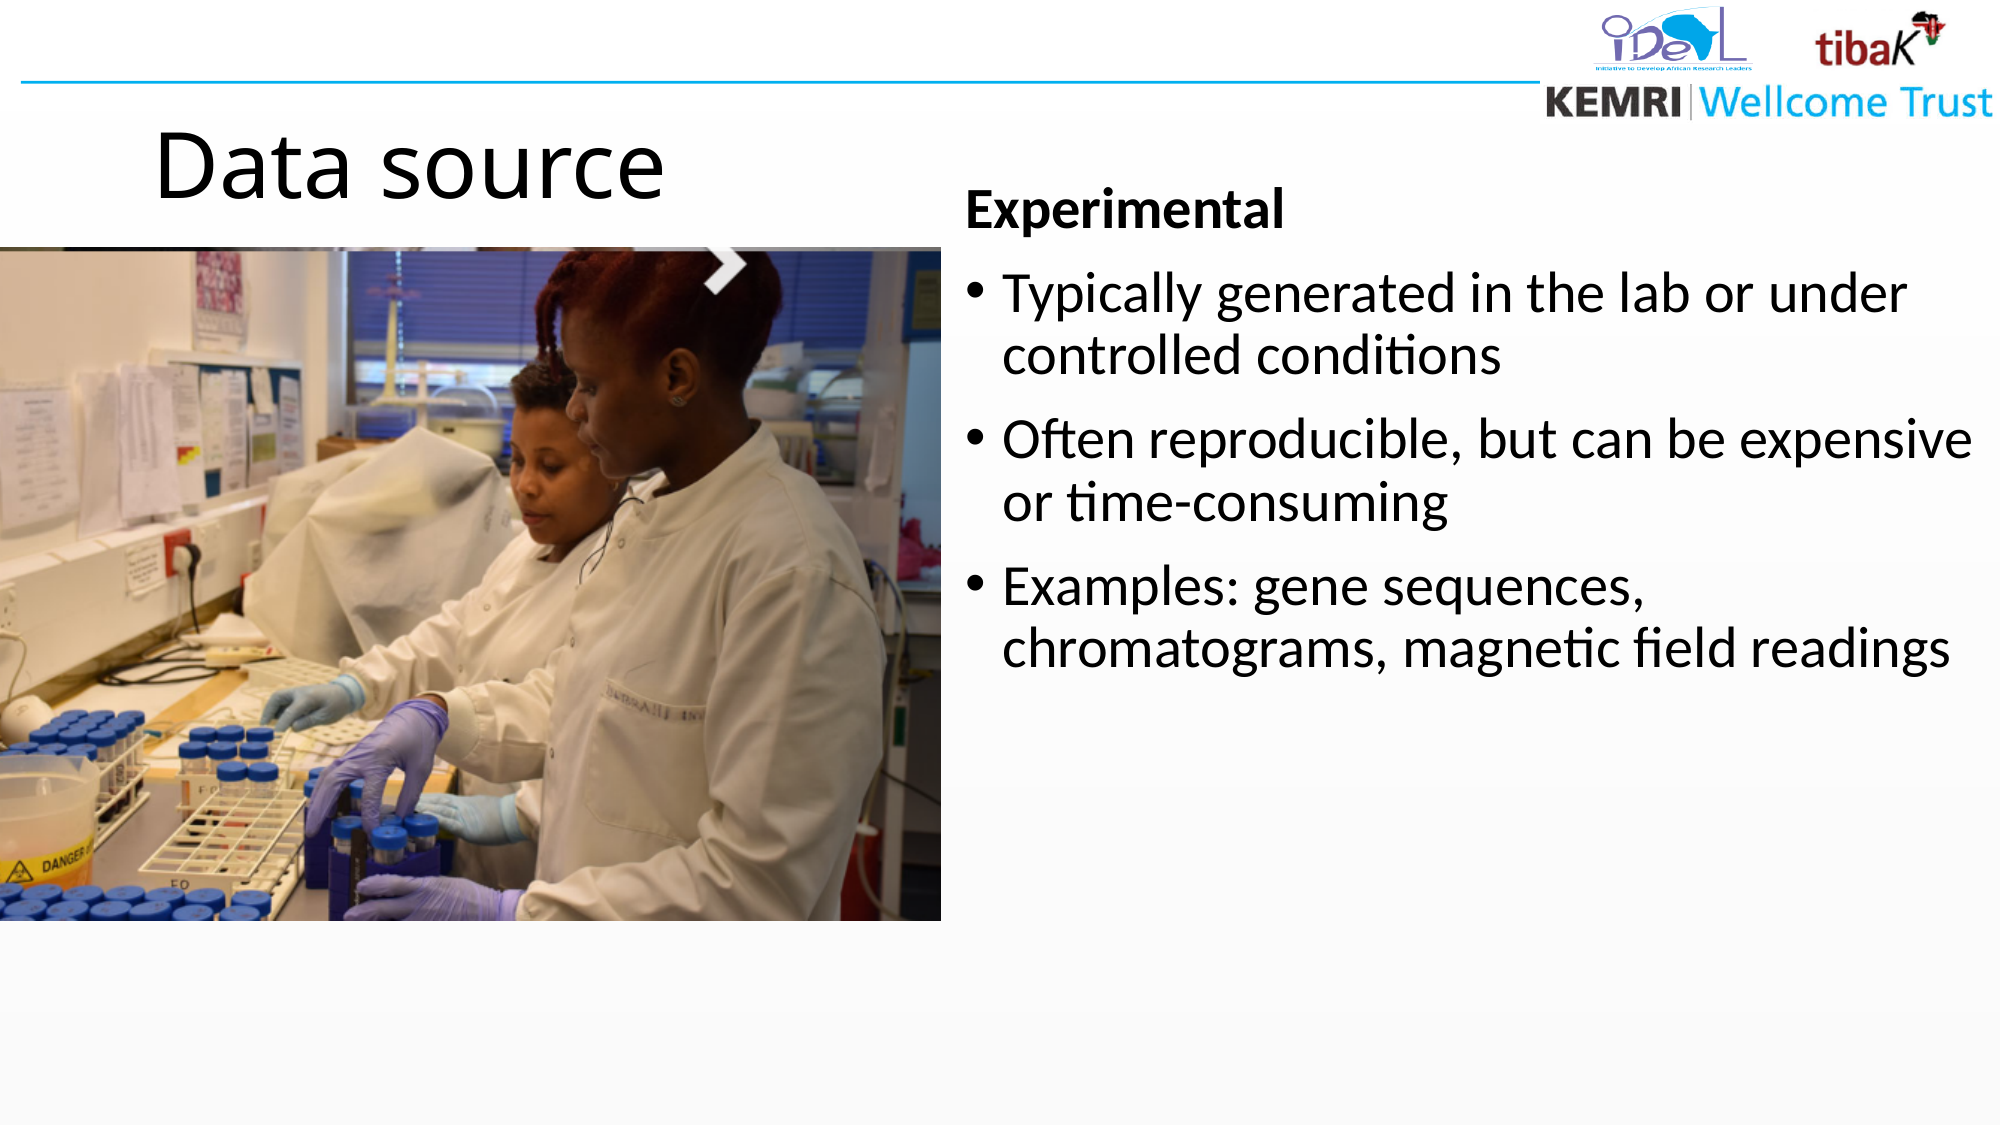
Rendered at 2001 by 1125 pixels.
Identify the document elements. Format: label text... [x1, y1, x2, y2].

picture [1540, 0, 2000, 124]
list Experimental Typically generated in the lab or under controlled conditions Often reproducible, but can be expensive or time-consuming Examples: gene sequences, chromatograms, magnetic field readings [950, 170, 2000, 1021]
picture [0, 247, 941, 921]
title Data source [137, 59, 1863, 278]
